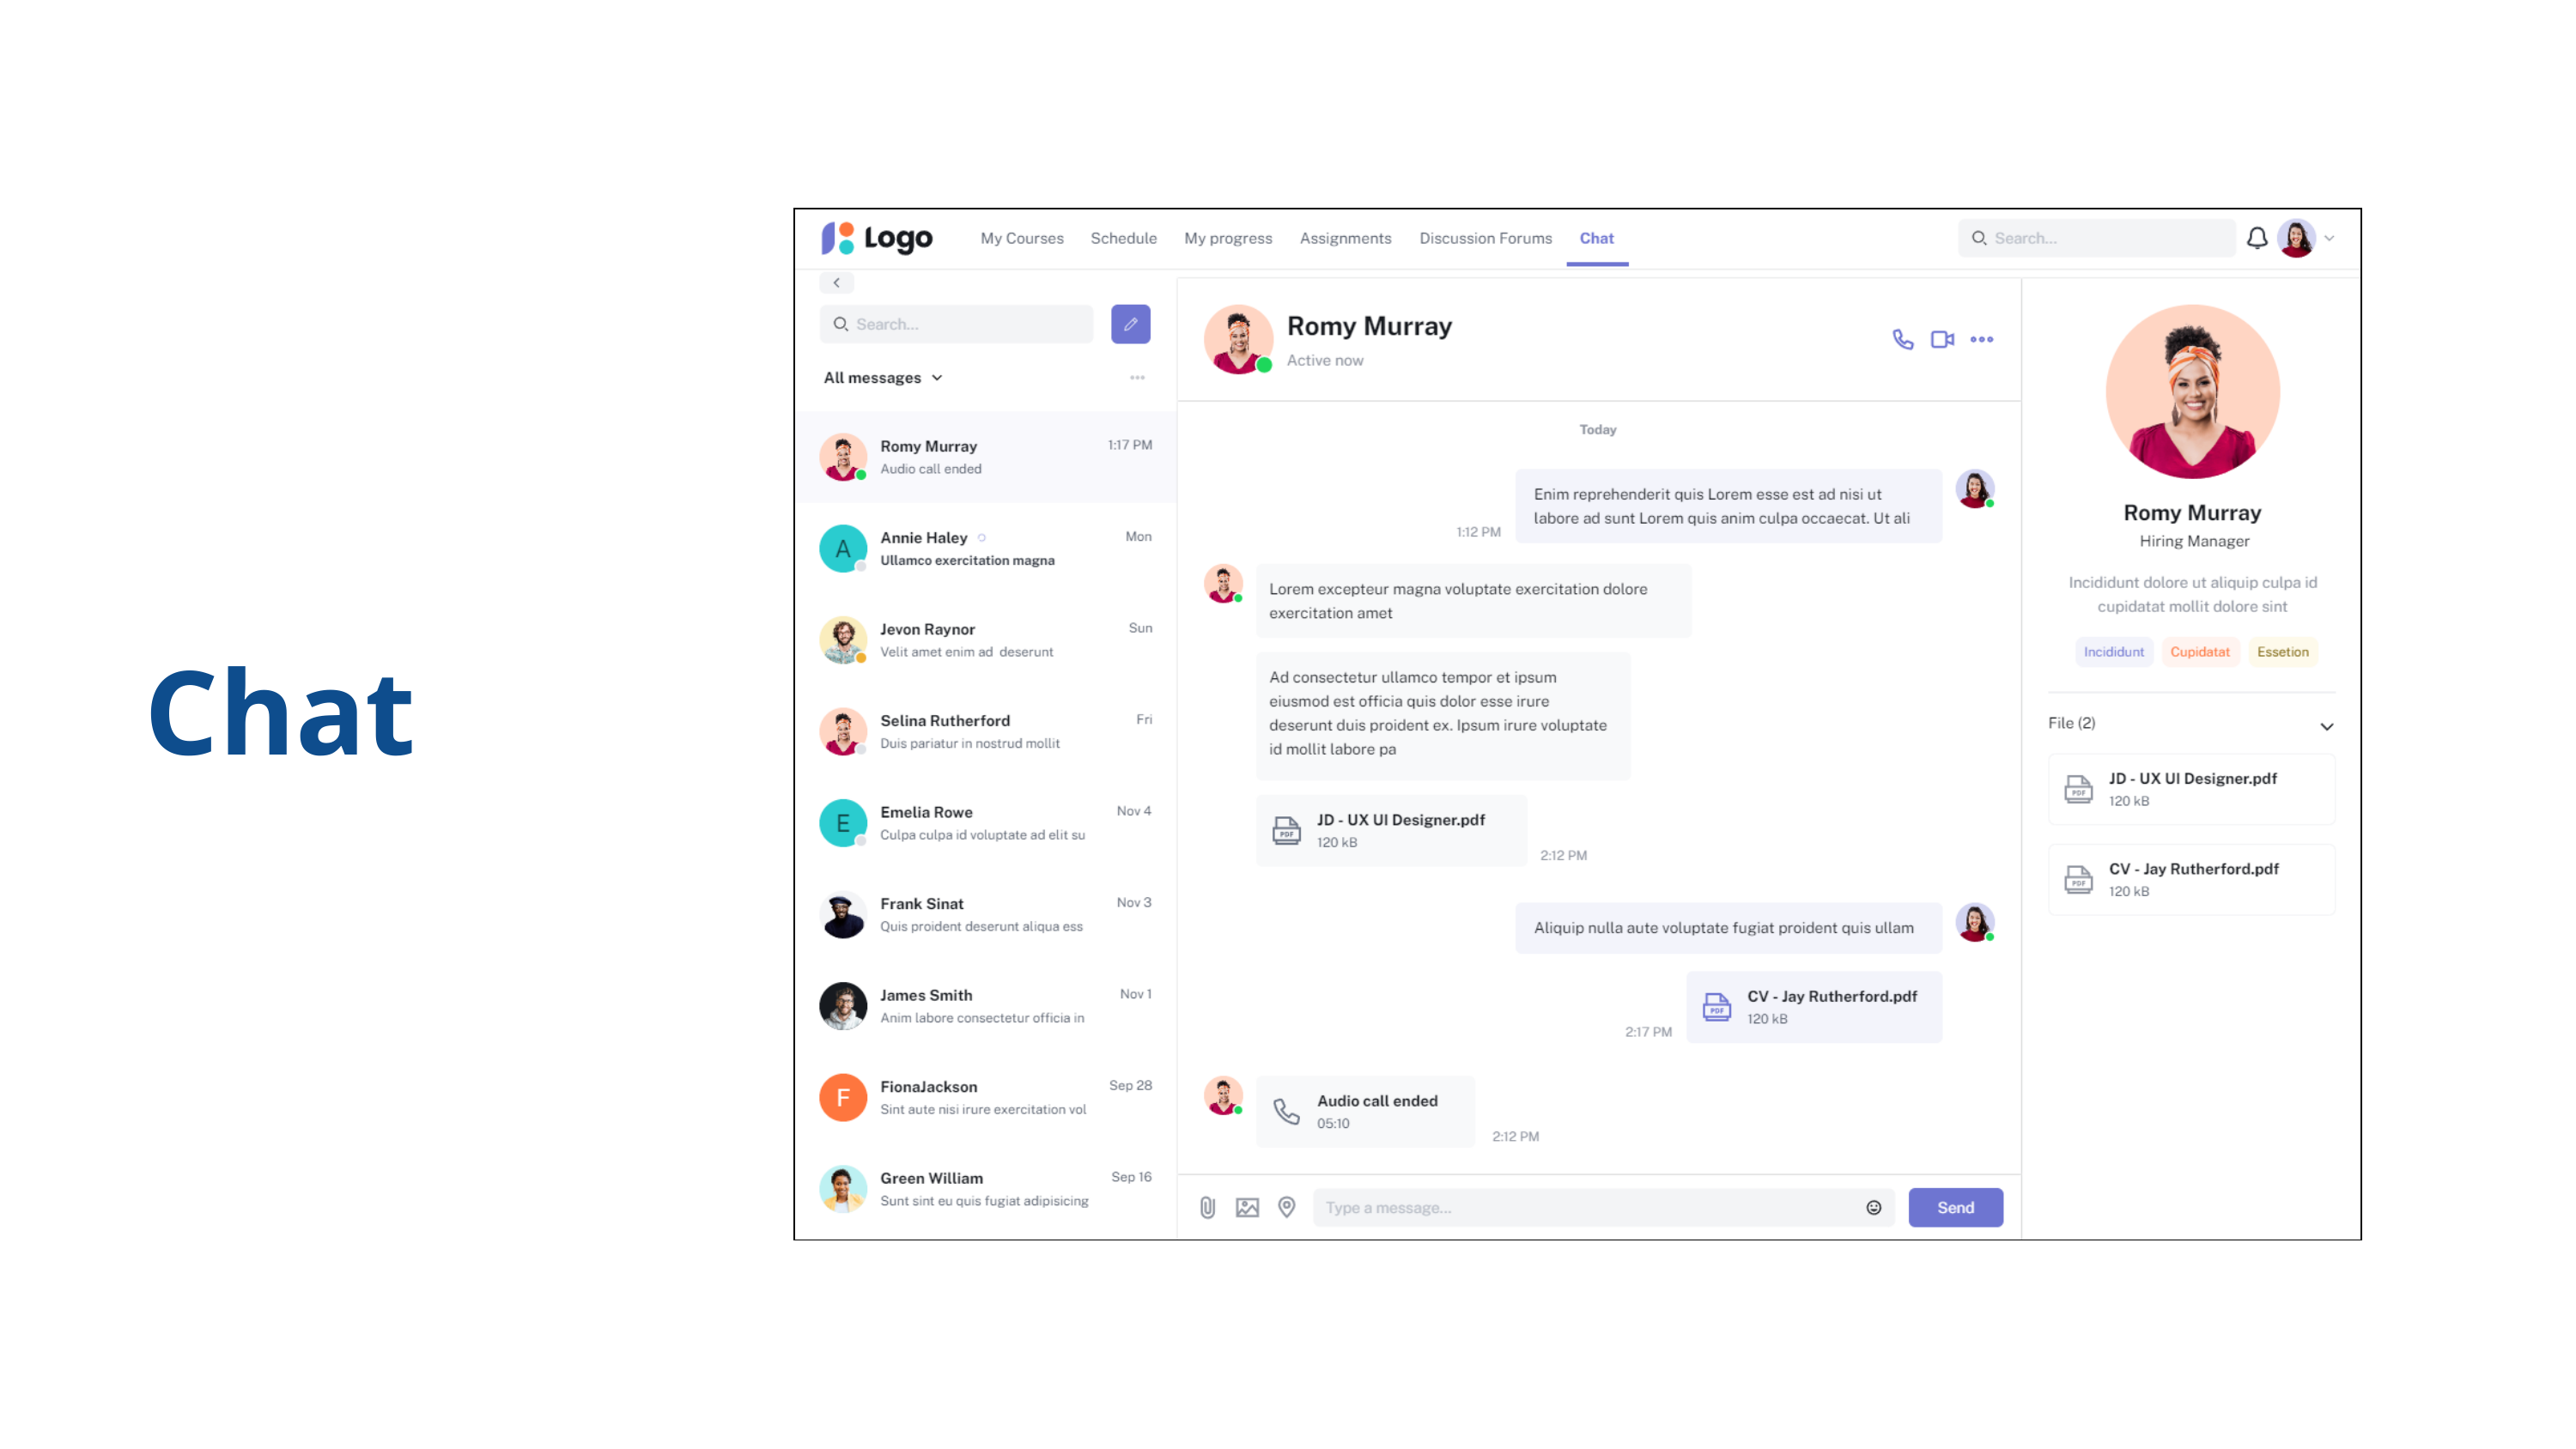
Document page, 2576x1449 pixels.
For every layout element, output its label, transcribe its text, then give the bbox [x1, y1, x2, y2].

text_box Chat [144, 582, 501, 779]
text_box [793, 208, 2362, 1240]
